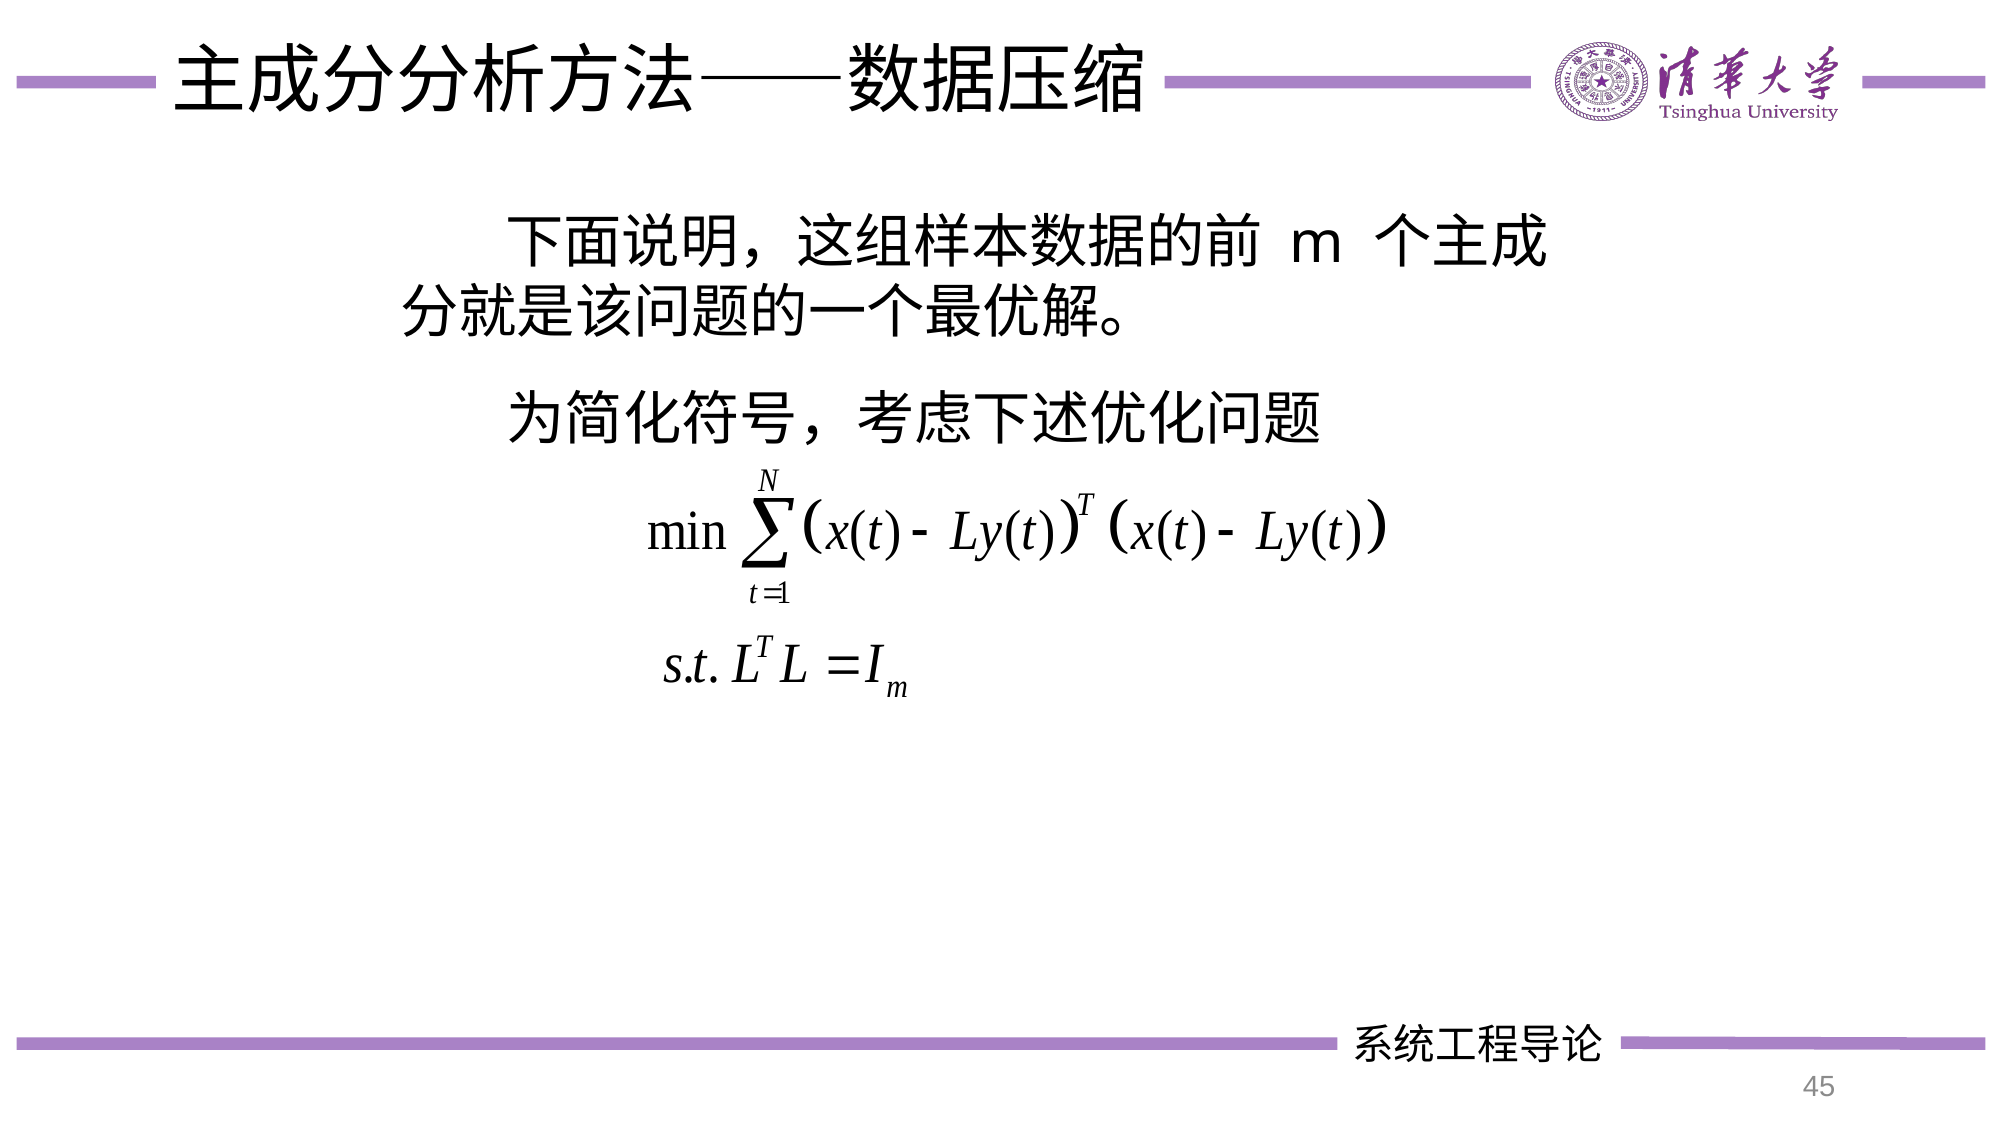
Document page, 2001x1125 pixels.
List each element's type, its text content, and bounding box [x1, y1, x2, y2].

picture [1555, 42, 1648, 121]
picture [1659, 46, 1838, 121]
slide_number 45 [1675, 1055, 1963, 1115]
text_box 为简化符号，考虑下述优化问题 [492, 373, 1480, 459]
title 主成分分析方法——数据压缩 [155, 0, 1165, 191]
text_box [637, 454, 1394, 710]
text_box 下面说明，这组样本数据的前 m 个主成分就是该问题的一个最优解。 [385, 196, 1615, 352]
